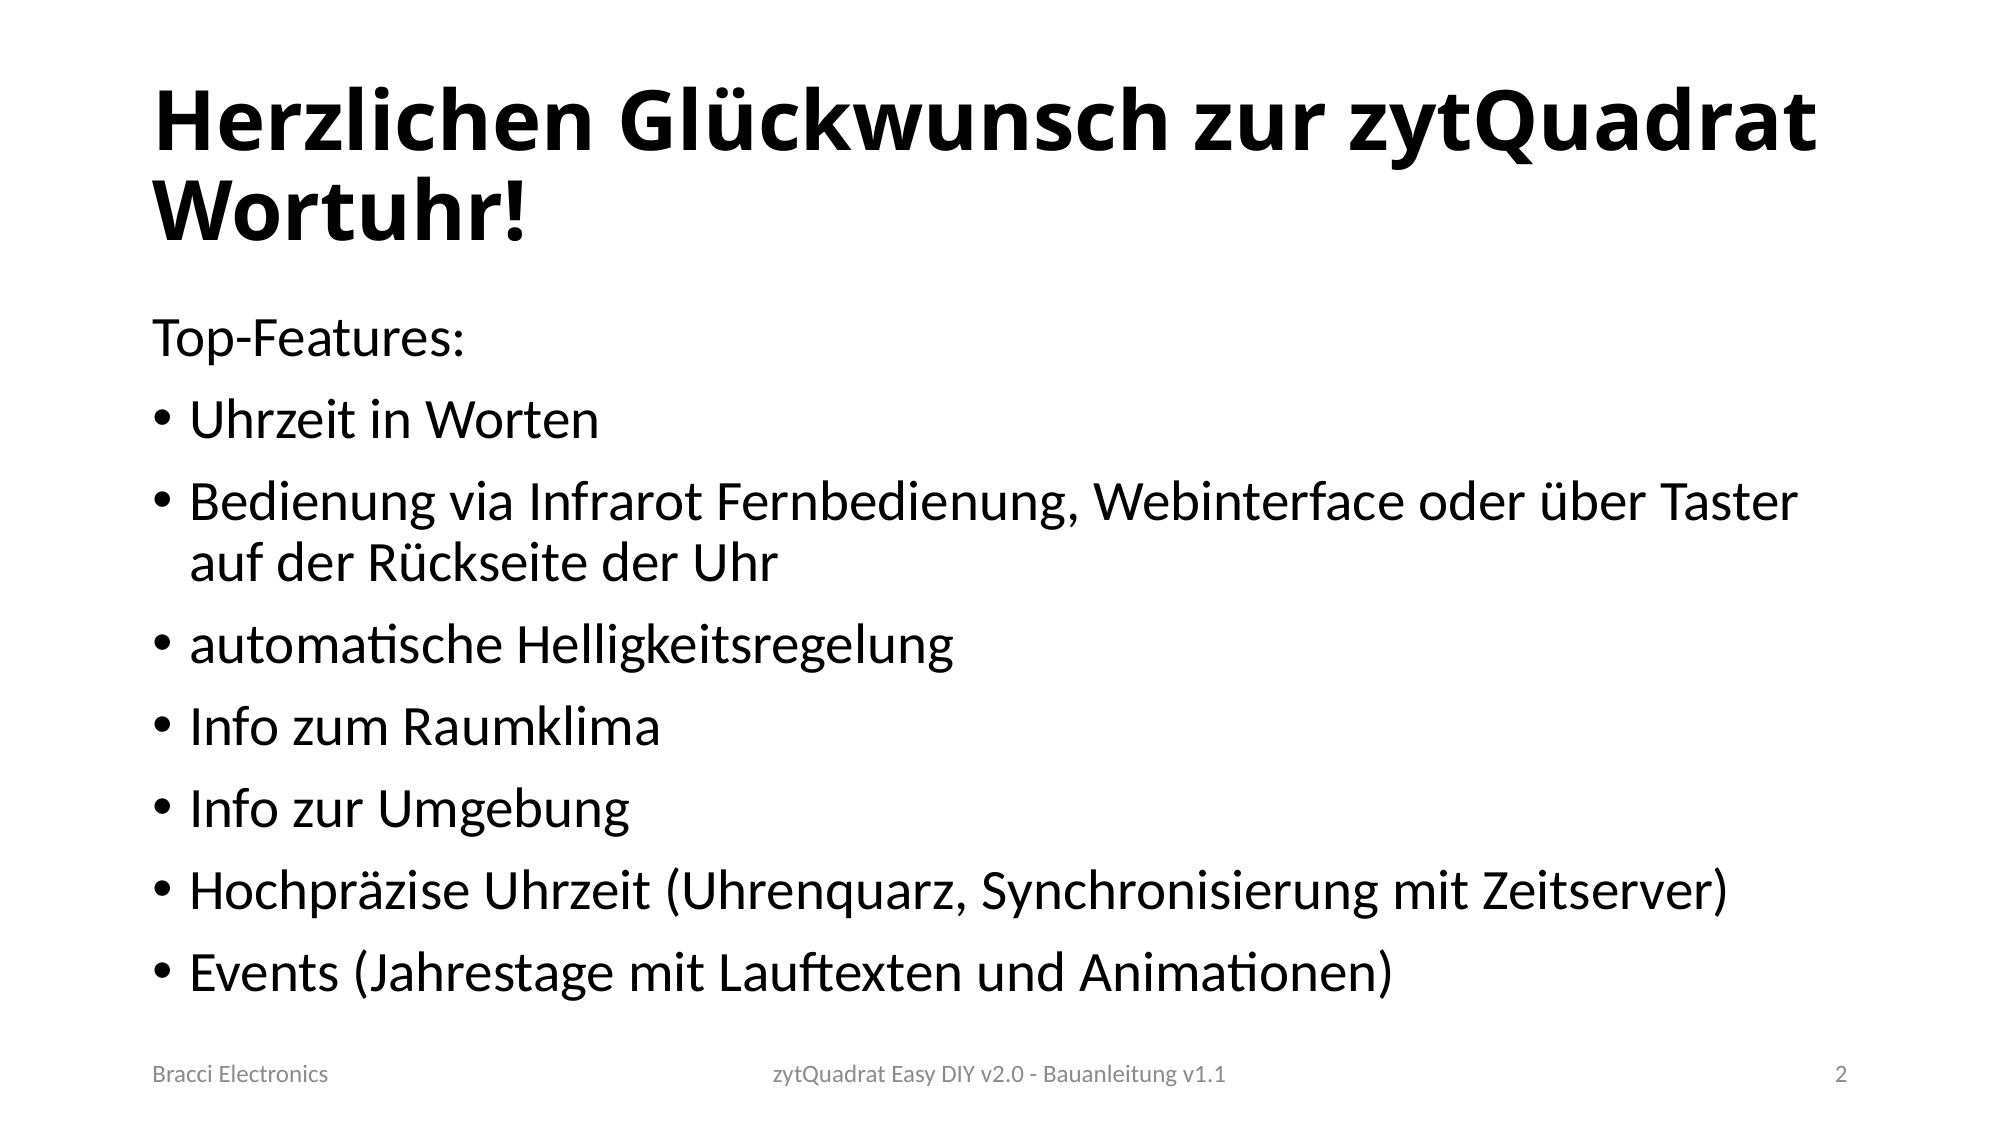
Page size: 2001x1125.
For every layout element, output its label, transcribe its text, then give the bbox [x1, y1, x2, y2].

list Top-Features: Uhrzeit in Worten Bedienung via Infrarot Fernbedienung, Webinterface oder über Taster auf der Rückseite der Uhr automatische Helligkeitsregelung Info zum Raumklima Info zur Umgebung Hochpräzise Uhrzeit (Uhrenquarz, Synchronisierung mit Zeitserver) Events (Jahrestage mit Lauftexten und Animationen) [137, 299, 1863, 1014]
title Herzlichen Glückwunsch zur zytQuadrat Wortuhr! [137, 59, 1863, 278]
slide_number Bracci Electronics [137, 1042, 588, 1103]
footer zytQuadrat Easy DIY v2.0 - Bauanleitung v1.1 [662, 1042, 1338, 1103]
slide_number 2 [1412, 1042, 1863, 1103]
